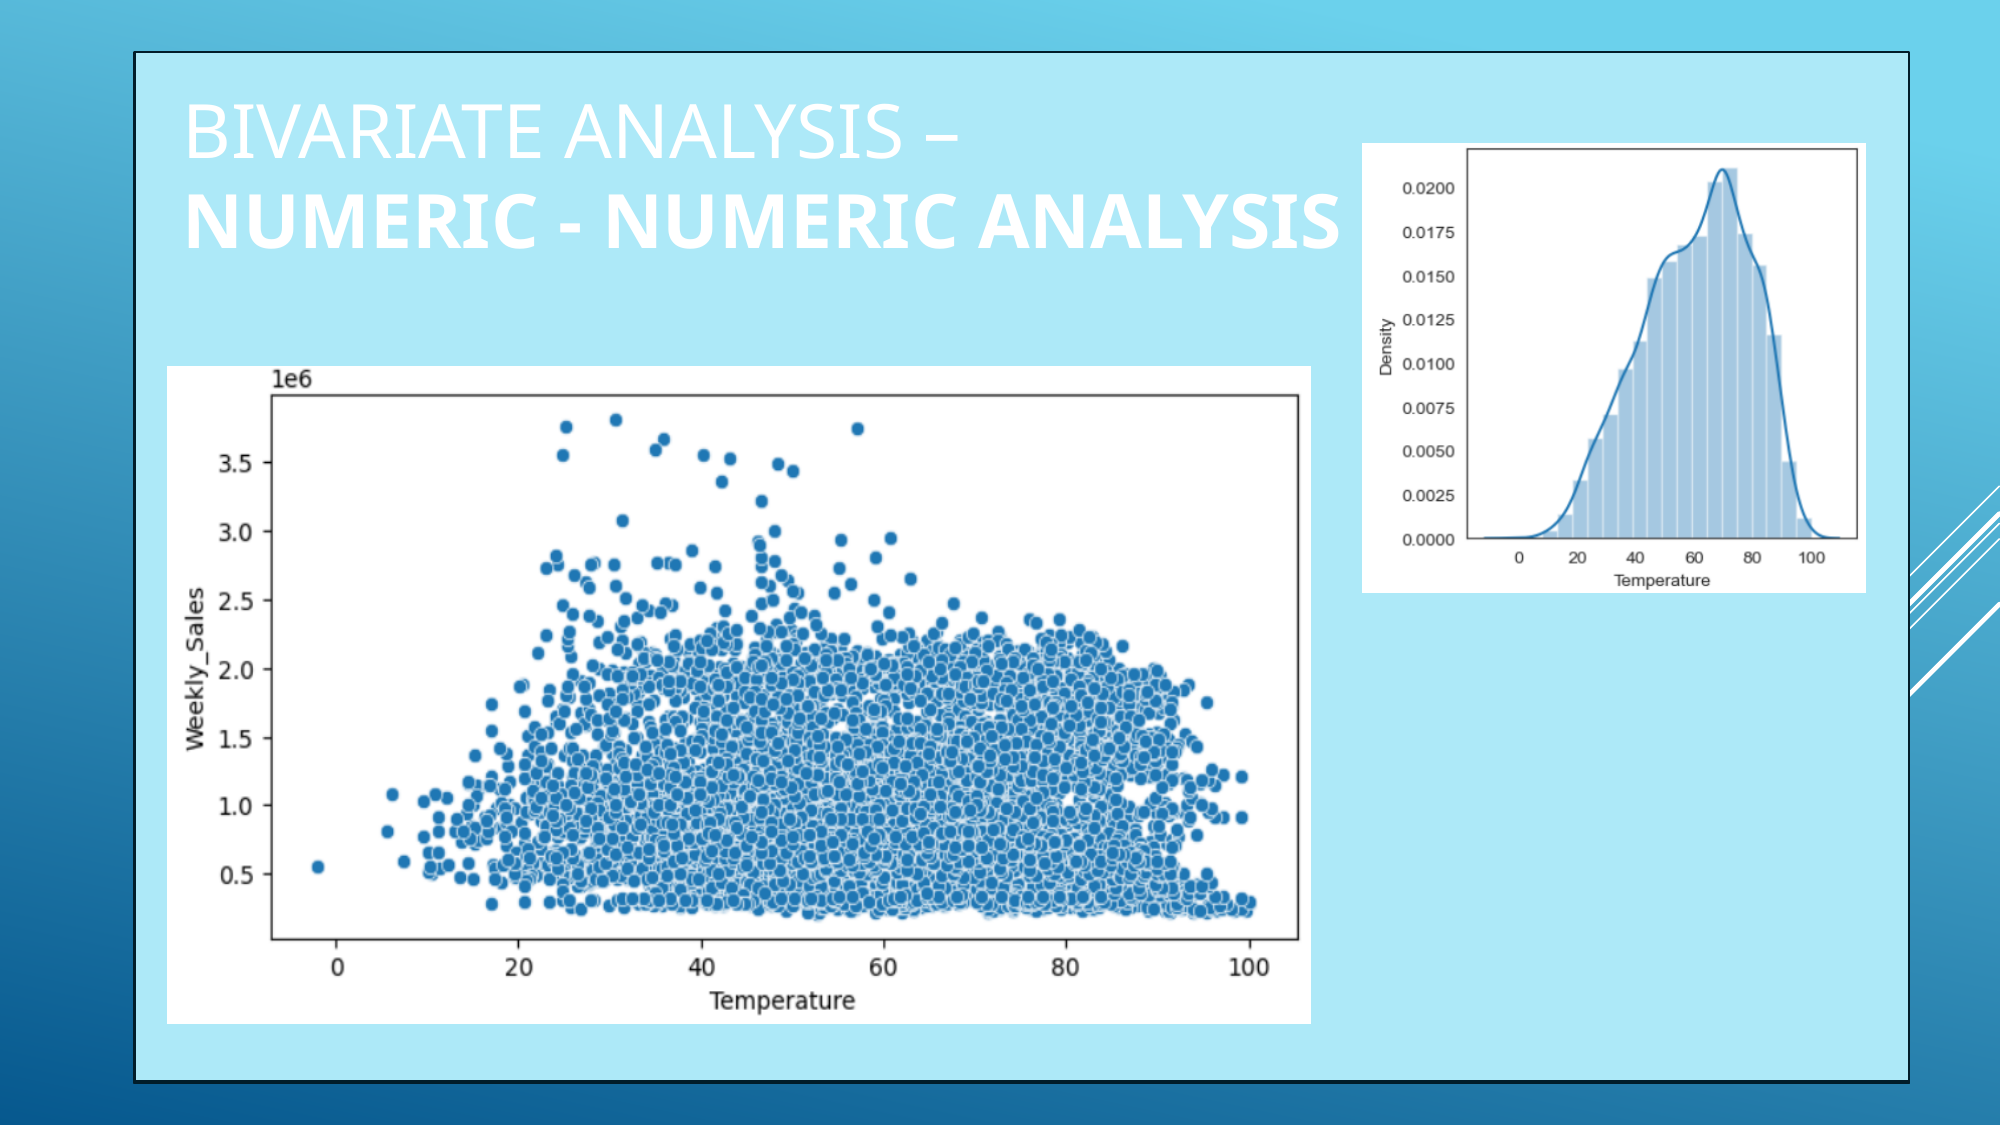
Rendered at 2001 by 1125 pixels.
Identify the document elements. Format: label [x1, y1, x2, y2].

text_box [134, 51, 1910, 1083]
